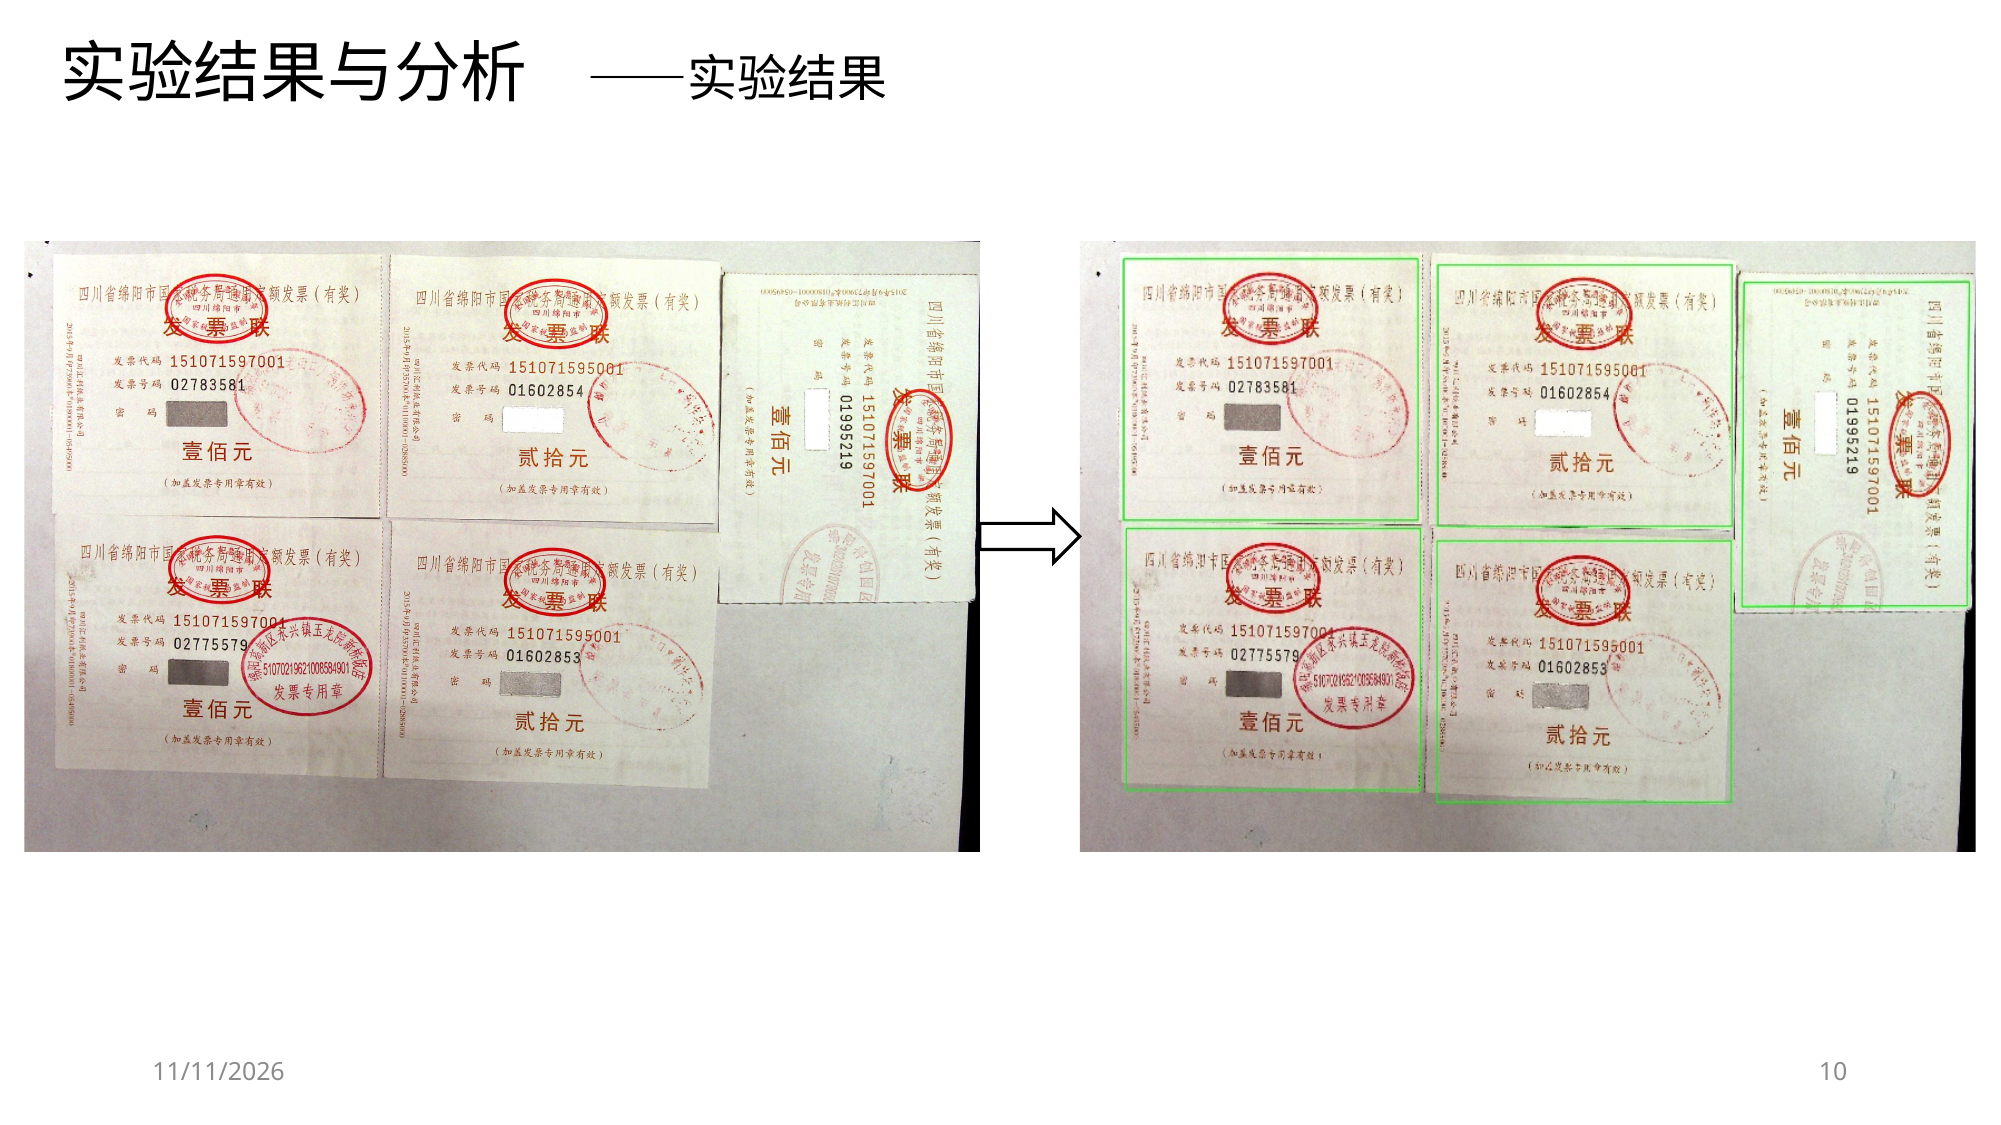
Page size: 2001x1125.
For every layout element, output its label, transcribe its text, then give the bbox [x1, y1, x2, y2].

picture [1079, 241, 1976, 852]
picture [24, 241, 980, 852]
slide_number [137, 1042, 588, 1103]
slide_number 10 [1412, 1042, 1863, 1103]
text_box [980, 507, 1079, 565]
text_box 实验结果与分析 ——实验结果 [45, 22, 1000, 117]
